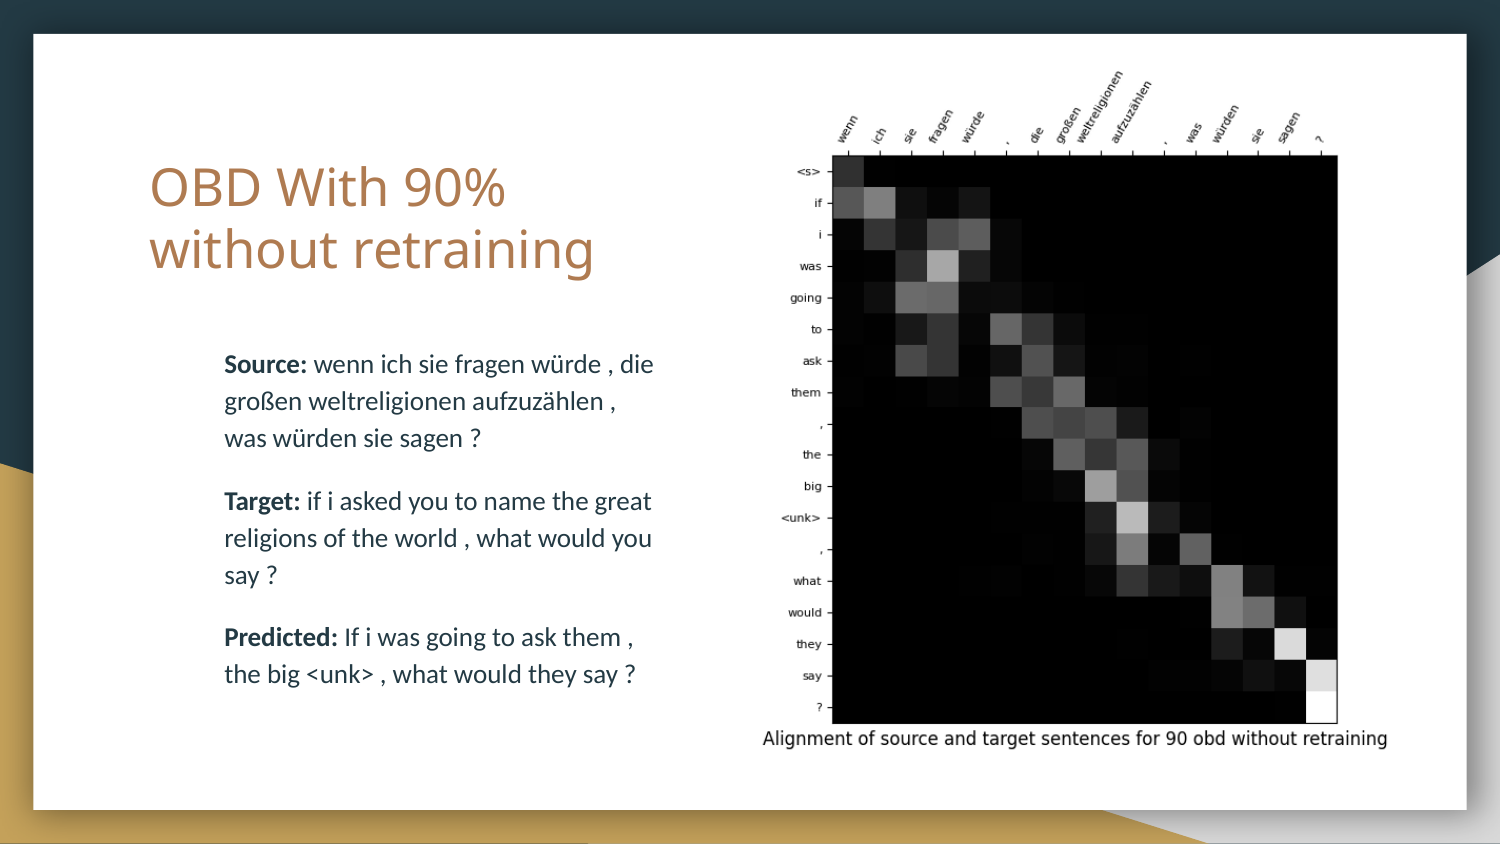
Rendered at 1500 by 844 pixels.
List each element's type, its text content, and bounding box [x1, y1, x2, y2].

list Source: wenn ich sie fragen würde , die großen weltreligionen aufzuzählen , was würden sie sagen ? Target: if i asked you to name the great religions of the world , what would you say ? Predicted: If i was going to ask them , the big <unk> , what would they say ? [134, 326, 676, 729]
picture [707, 67, 1444, 804]
title OBD With 90% without retraining [134, 138, 702, 296]
